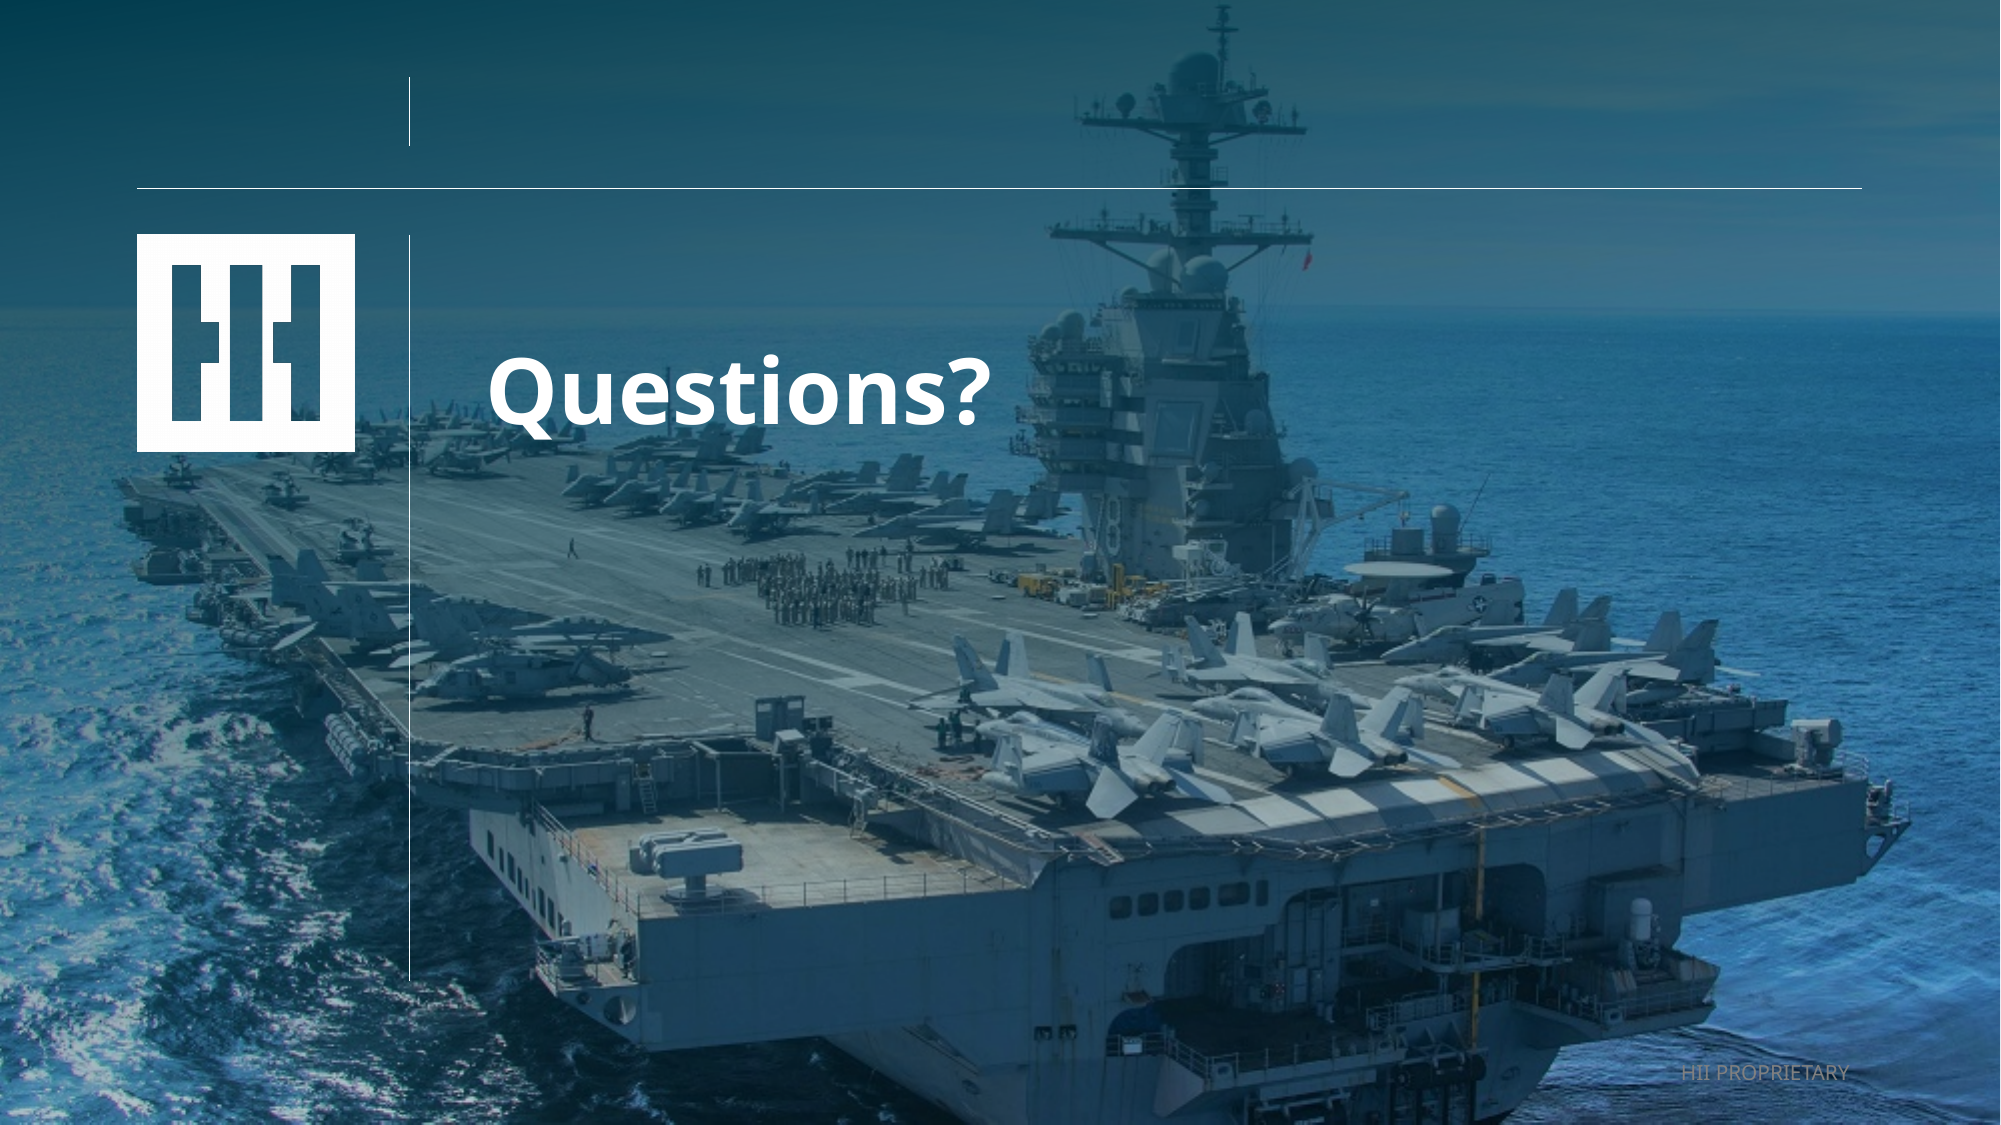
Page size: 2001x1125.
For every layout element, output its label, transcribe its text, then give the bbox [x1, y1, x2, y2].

picture [0, 0, 2001, 1125]
title Questions? [470, 234, 1863, 453]
